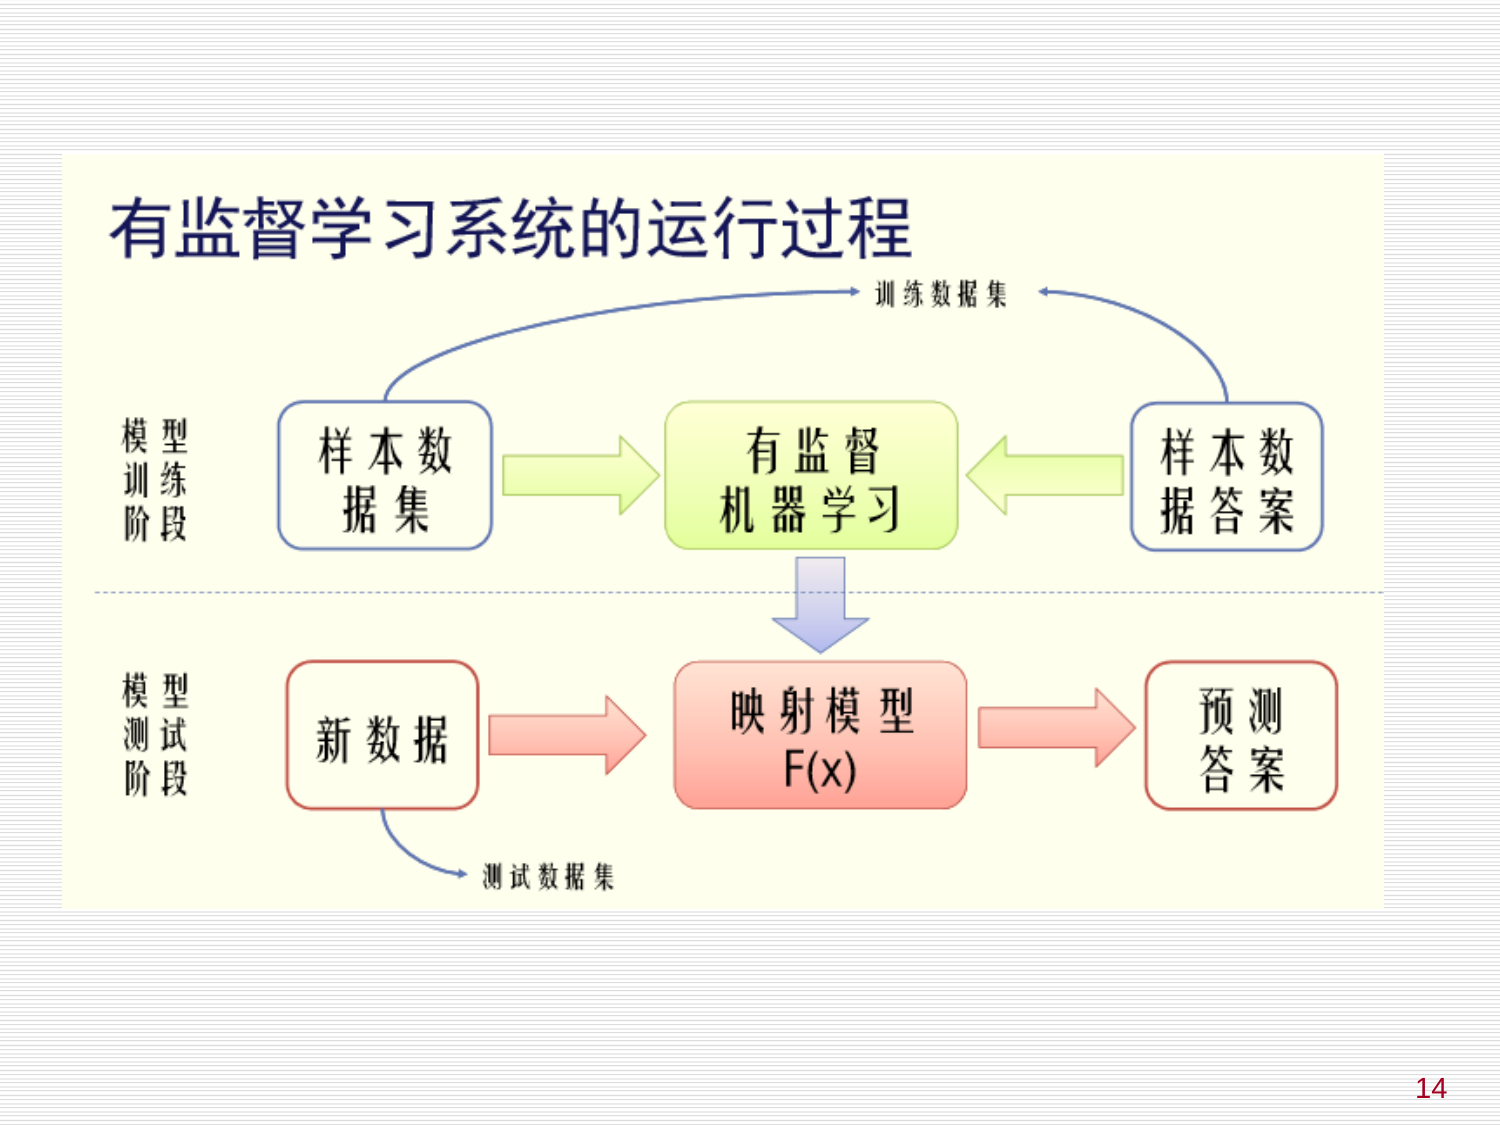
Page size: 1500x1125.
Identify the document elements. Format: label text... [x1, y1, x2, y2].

slide_number 14 [1137, 1062, 1463, 1122]
picture [0, 0, 1500, 1125]
